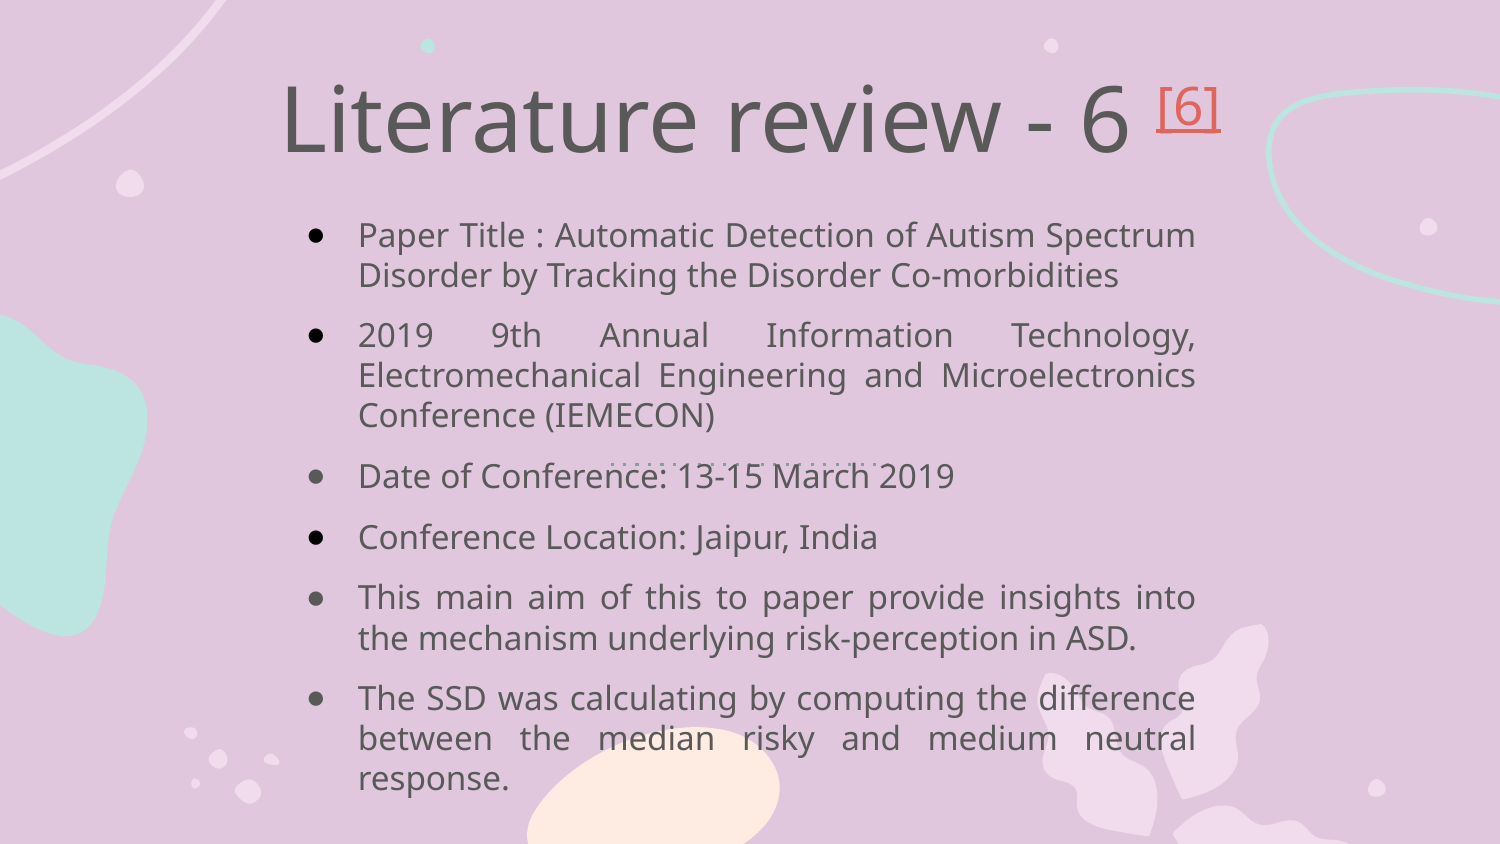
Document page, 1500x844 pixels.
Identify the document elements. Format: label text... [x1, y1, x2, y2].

title Literature review - 6 [6] [235, 68, 1266, 164]
subtitle Paper Title : Automatic Detection of Autism Spectrum Disorder by Tracking the Disorder Co-morbidities 2019 9th Annual Information Technology, Electromechanical Engineering and Microelectronics Conference (IEMECON) Date of Conference: 13-15 March 2019 Conference Location: Jaipur, India This main aim of this to paper provide insights into the mechanism underlying risk-perception in ASD. The SSD was calculating by computing the difference between the median risky and medium neutral response. [267, 198, 1213, 789]
